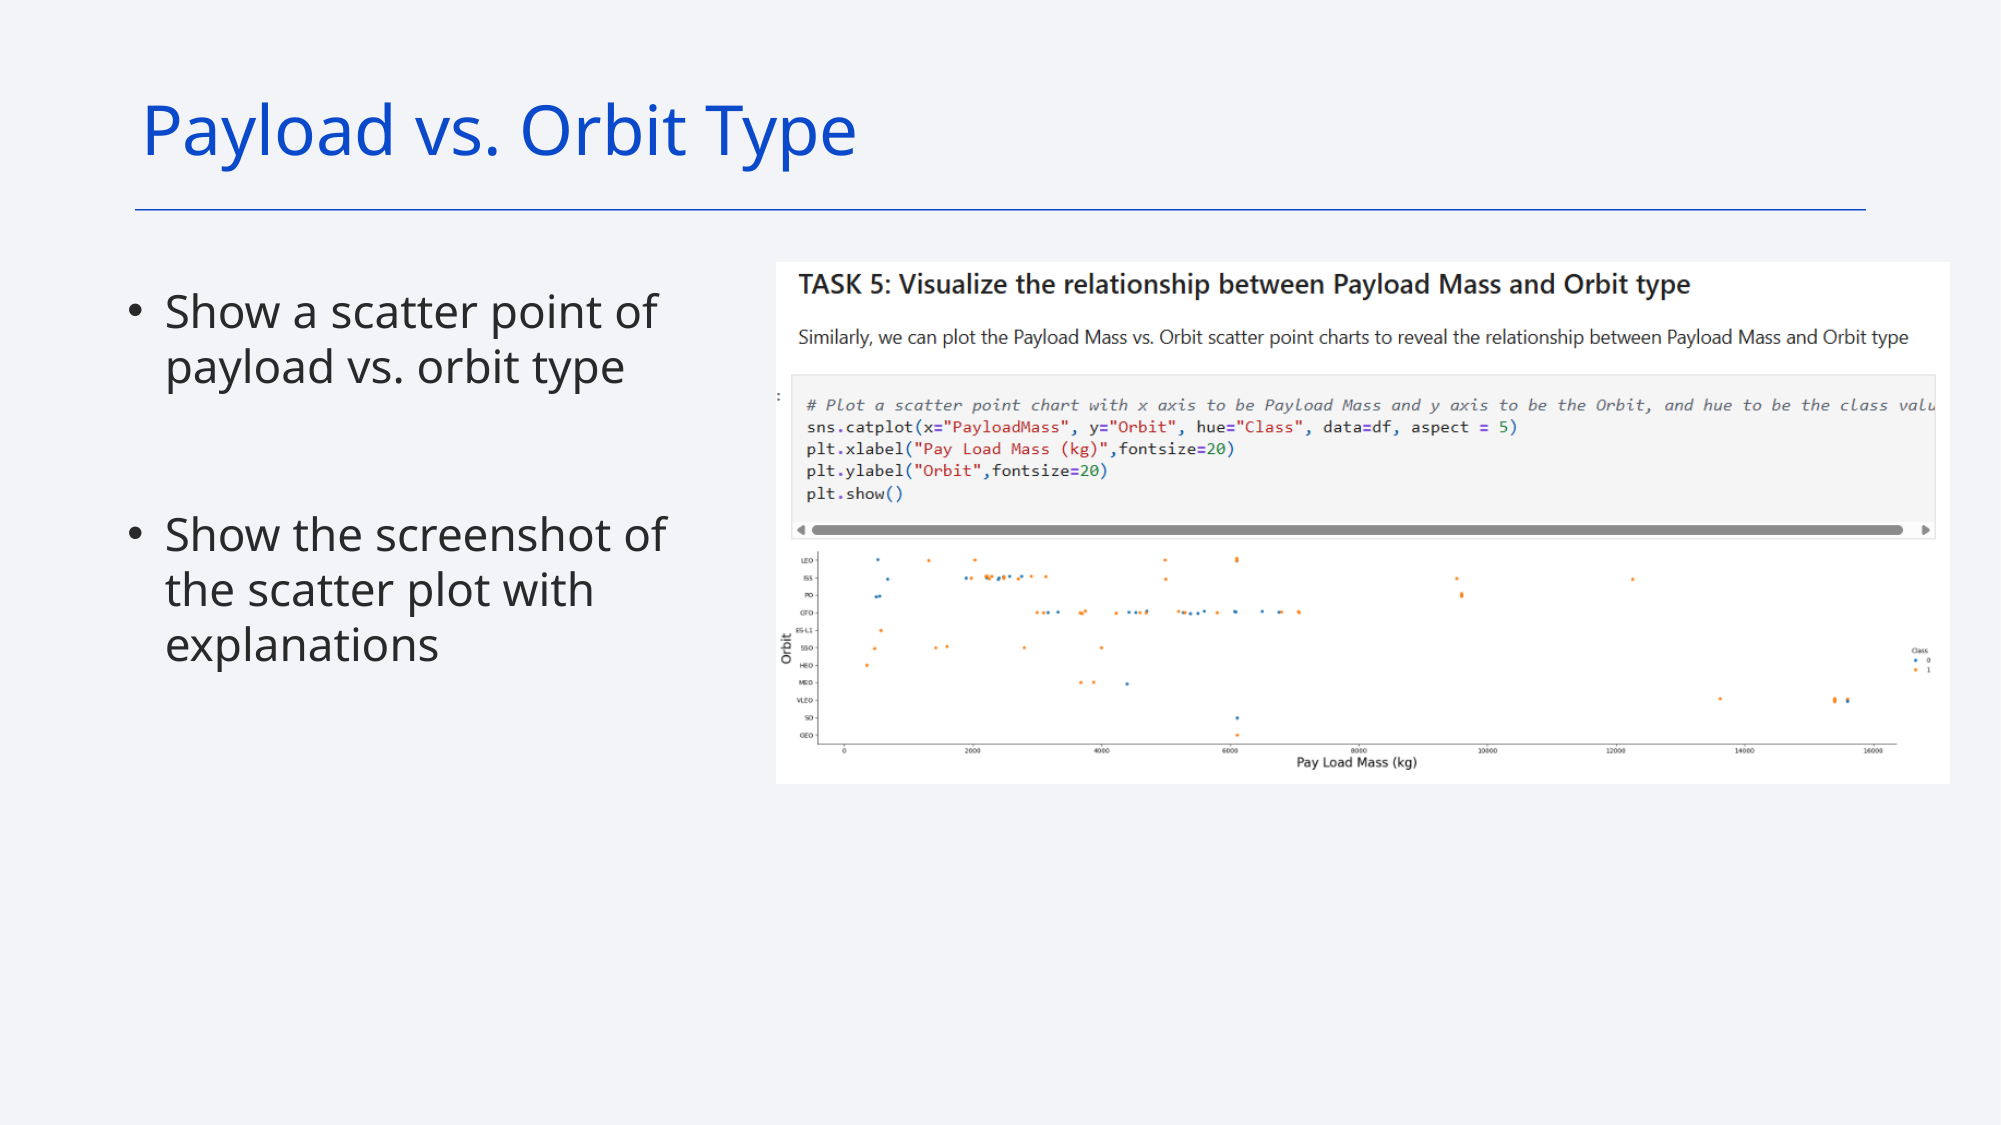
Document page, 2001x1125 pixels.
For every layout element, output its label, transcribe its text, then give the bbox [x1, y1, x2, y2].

text_box Payload vs. Orbit Type [126, 88, 1851, 178]
picture [0, 0, 2001, 1125]
list Show a scatter point of payload vs. orbit type Show the screenshot of the scatter plot with explanations [112, 275, 758, 900]
